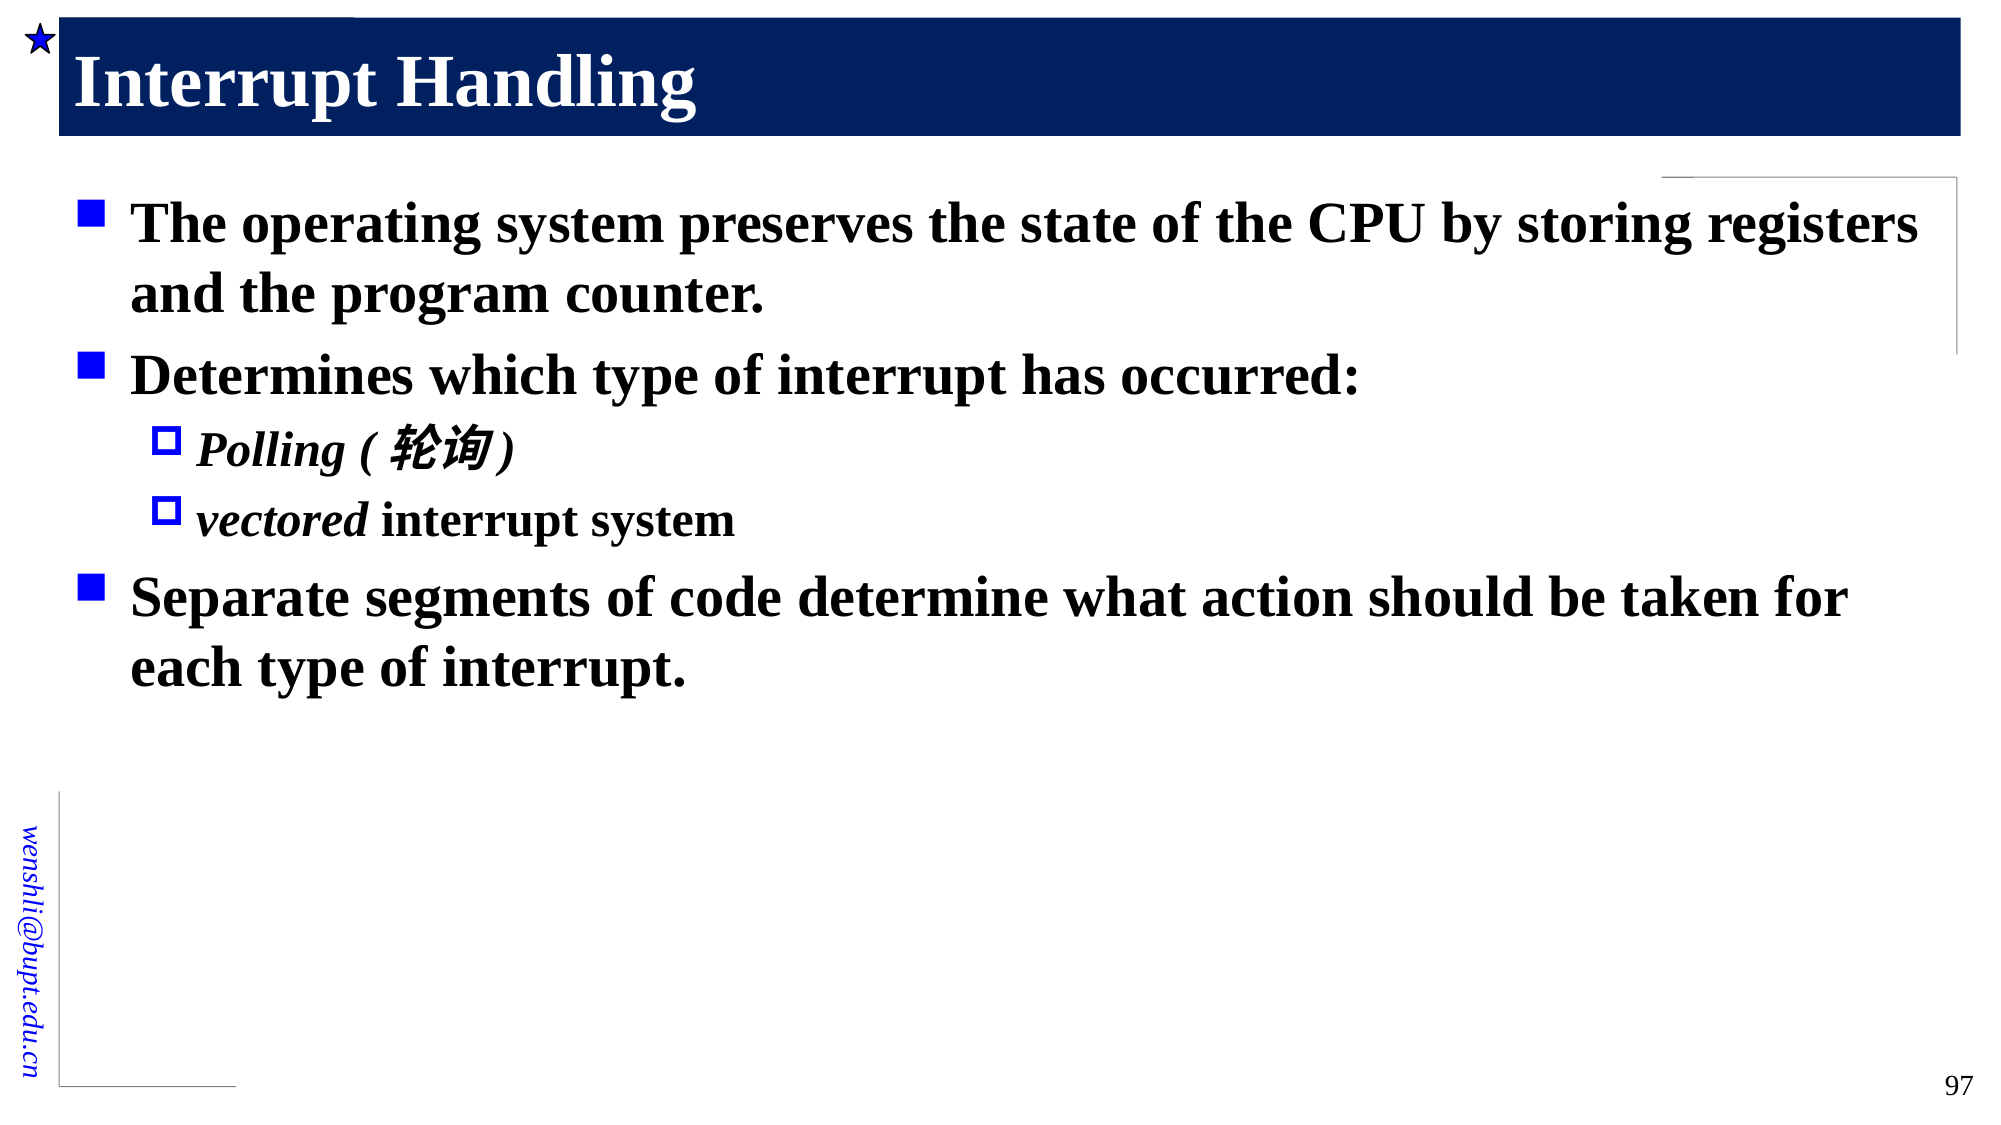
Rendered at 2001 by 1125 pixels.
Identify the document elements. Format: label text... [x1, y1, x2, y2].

slide_number 97 [1822, 1058, 1990, 1113]
list The operating system preserves the state of the CPU by storing registers and the program counter. Determines which type of interrupt has occurred: Polling (轮询) vectored interrupt system Separate segments of code determine what action should be taken for each type of interrupt. [59, 177, 1955, 1087]
title Interrupt Handling [58, 17, 1961, 137]
